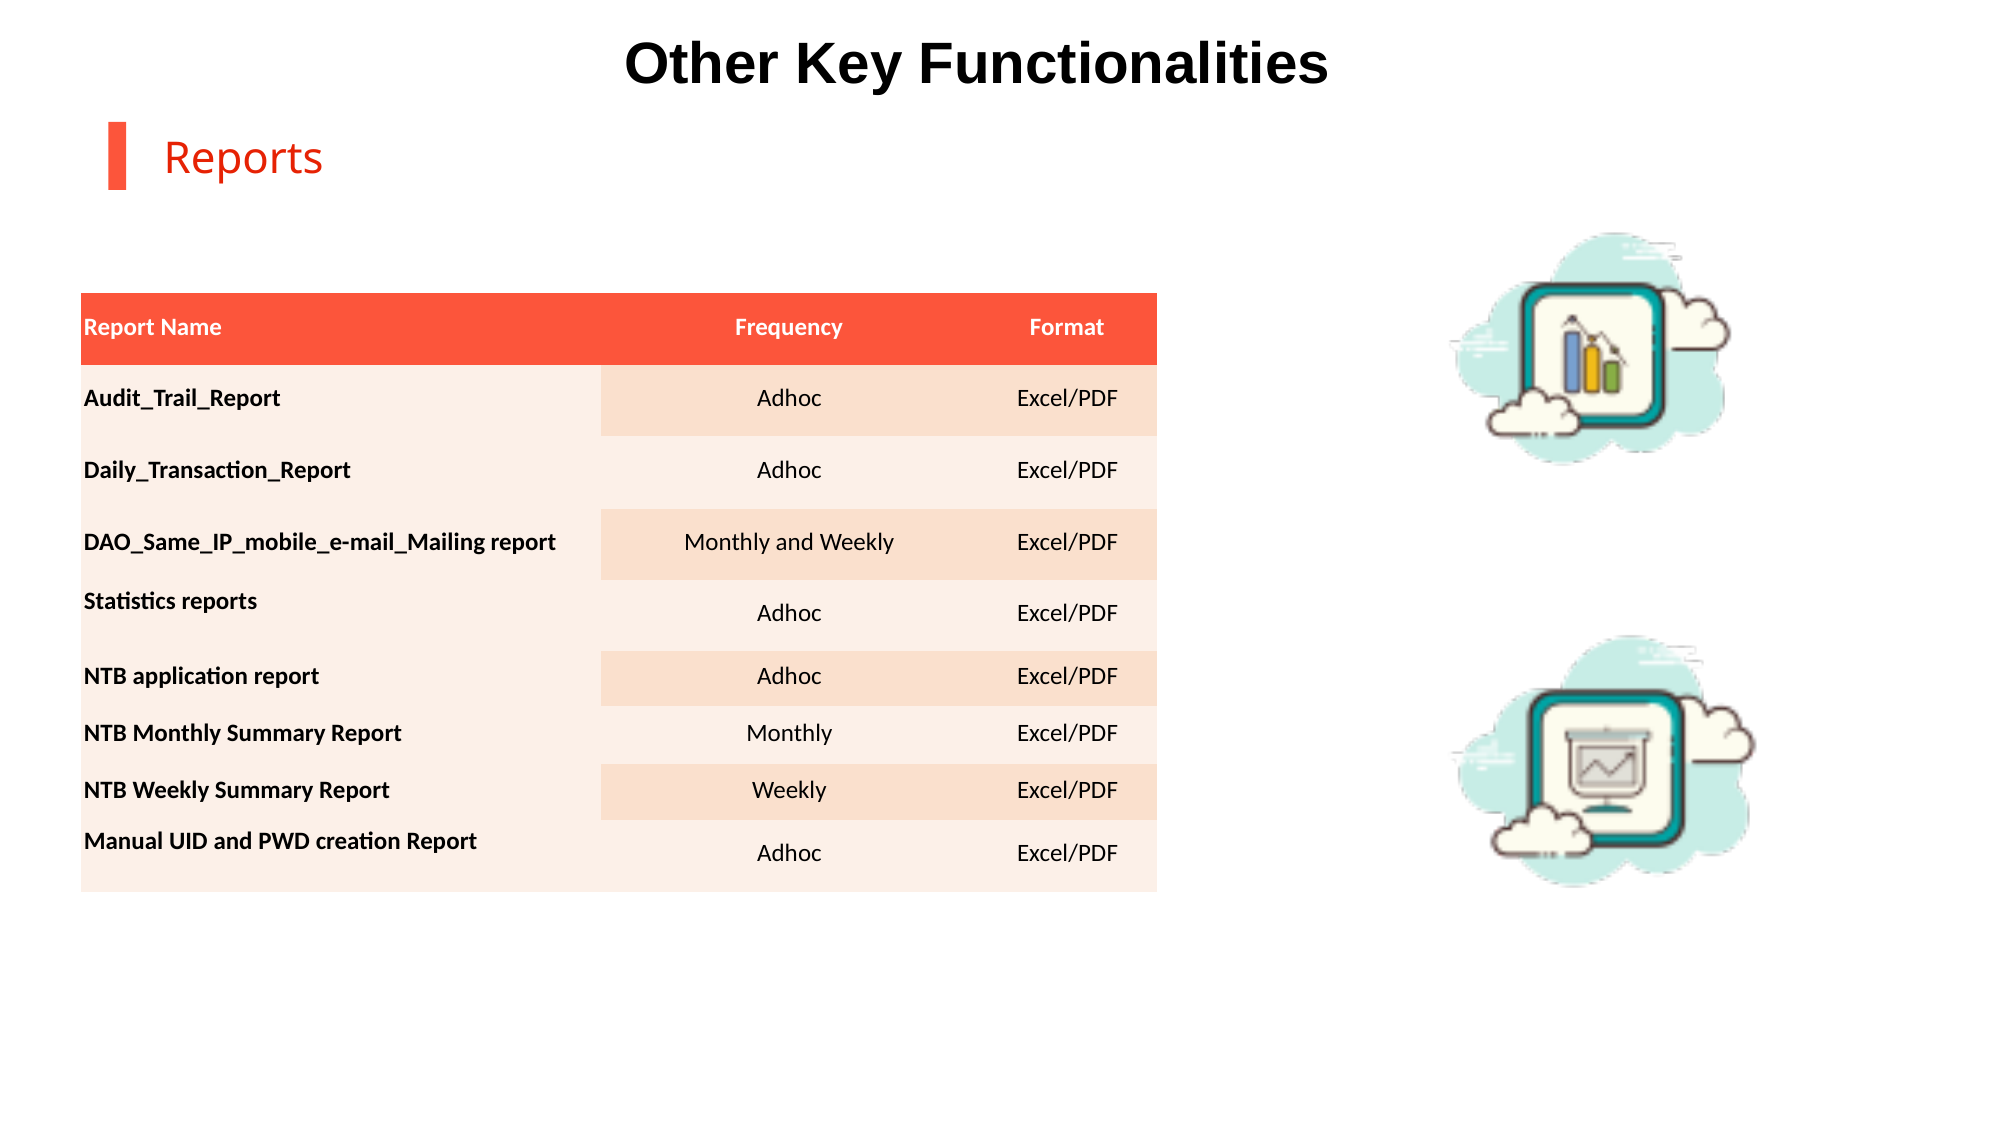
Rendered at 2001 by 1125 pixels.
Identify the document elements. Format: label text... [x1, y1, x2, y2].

table_header Frequency [601, 293, 978, 365]
table_cell Monthly [601, 706, 978, 764]
table_cell Excel/PDF [978, 580, 1157, 651]
table_cell Excel/PDF [978, 820, 1157, 892]
table_cell Excel/PDF [978, 764, 1157, 820]
table_cell Adhoc [601, 651, 978, 706]
text_box [107, 121, 127, 191]
table_cell Statistics reports [81, 580, 601, 651]
text_box Other Key Functionalities [289, 17, 1665, 103]
table_cell Weekly [601, 764, 978, 820]
table_cell Adhoc [601, 580, 978, 651]
table_cell Adhoc [601, 436, 978, 509]
table_cell Adhoc [601, 820, 978, 892]
table_cell Audit_Trail_Report [81, 365, 601, 436]
table_cell Excel/PDF [978, 509, 1157, 580]
picture [1425, 588, 1778, 941]
table_cell Excel/PDF [978, 365, 1157, 436]
table_cell NTB application report [81, 651, 601, 706]
table_cell DAO_Same_IP_mobile_e-mail_Mailing report [81, 509, 601, 580]
table_cell Monthly and Weekly [601, 509, 978, 580]
table_header Report Name [81, 293, 601, 365]
table_header Format [978, 293, 1157, 365]
table_cell NTB Monthly Summary Report [81, 706, 601, 764]
table_cell Excel/PDF [978, 651, 1157, 706]
table_cell Excel/PDF [978, 706, 1157, 764]
table_cell Daily_Transaction_Report [81, 436, 601, 509]
table_cell Excel/PDF [978, 436, 1157, 509]
text_box Reports [148, 121, 863, 190]
table_cell NTB Weekly Summary Report [81, 764, 601, 820]
table_cell Manual UID and PWD creation Report [81, 820, 601, 892]
picture [1425, 189, 1751, 515]
table_cell Adhoc [601, 365, 978, 436]
